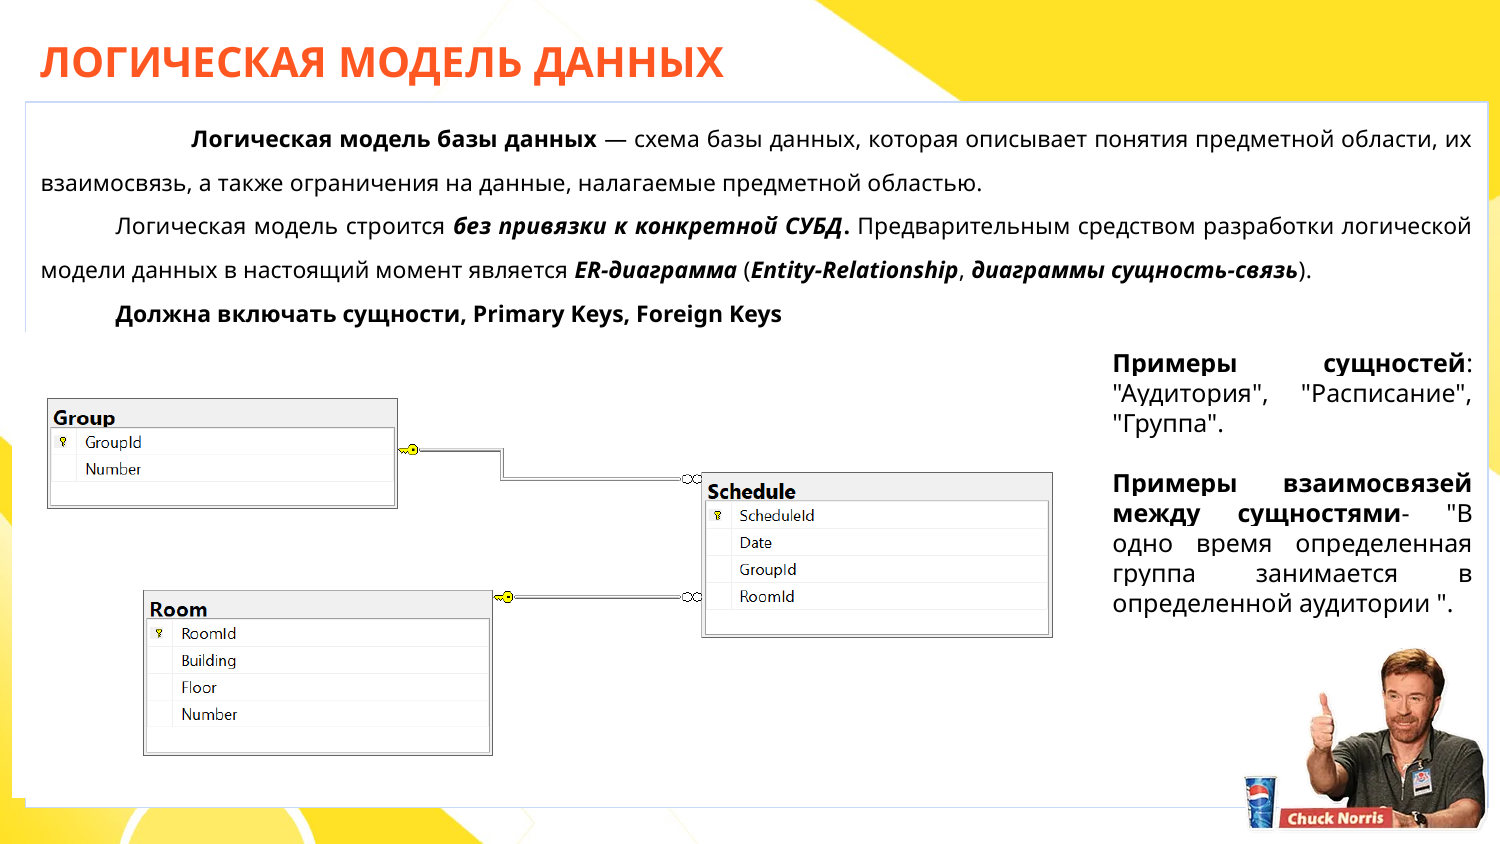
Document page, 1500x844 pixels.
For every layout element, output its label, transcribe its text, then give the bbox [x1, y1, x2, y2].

text_box [25, 633, 1235, 808]
text_box Примеры сущностей: "Аудитория", "Расписание", "Группа". Примеры взаимосвязей между сущностями- "В одно время определенная группа занимается в определенной аудитории ". [1098, 332, 1488, 633]
picture [0, 0, 1500, 844]
text_box Логическая модель базы данных — схема базы данных, которая описывает понятия предметной области, их взаимосвязь, а также ограничения на данные, налагаемые предметной областью. Логическая модель строится без привязки к конкретной СУБД. Предварительным средством разработки логической модели данных в настоящий момент является ER-диаграмма (Entity-Relationship, диаграммы сущность-связь). Должна включать сущности, Primary Keys, Foreign Keys [25, 92, 1488, 332]
text_box ЛОГИЧЕСКАЯ МОДЕЛЬ ДАННЫХ [25, 21, 824, 92]
text_box [824, 30, 1130, 92]
